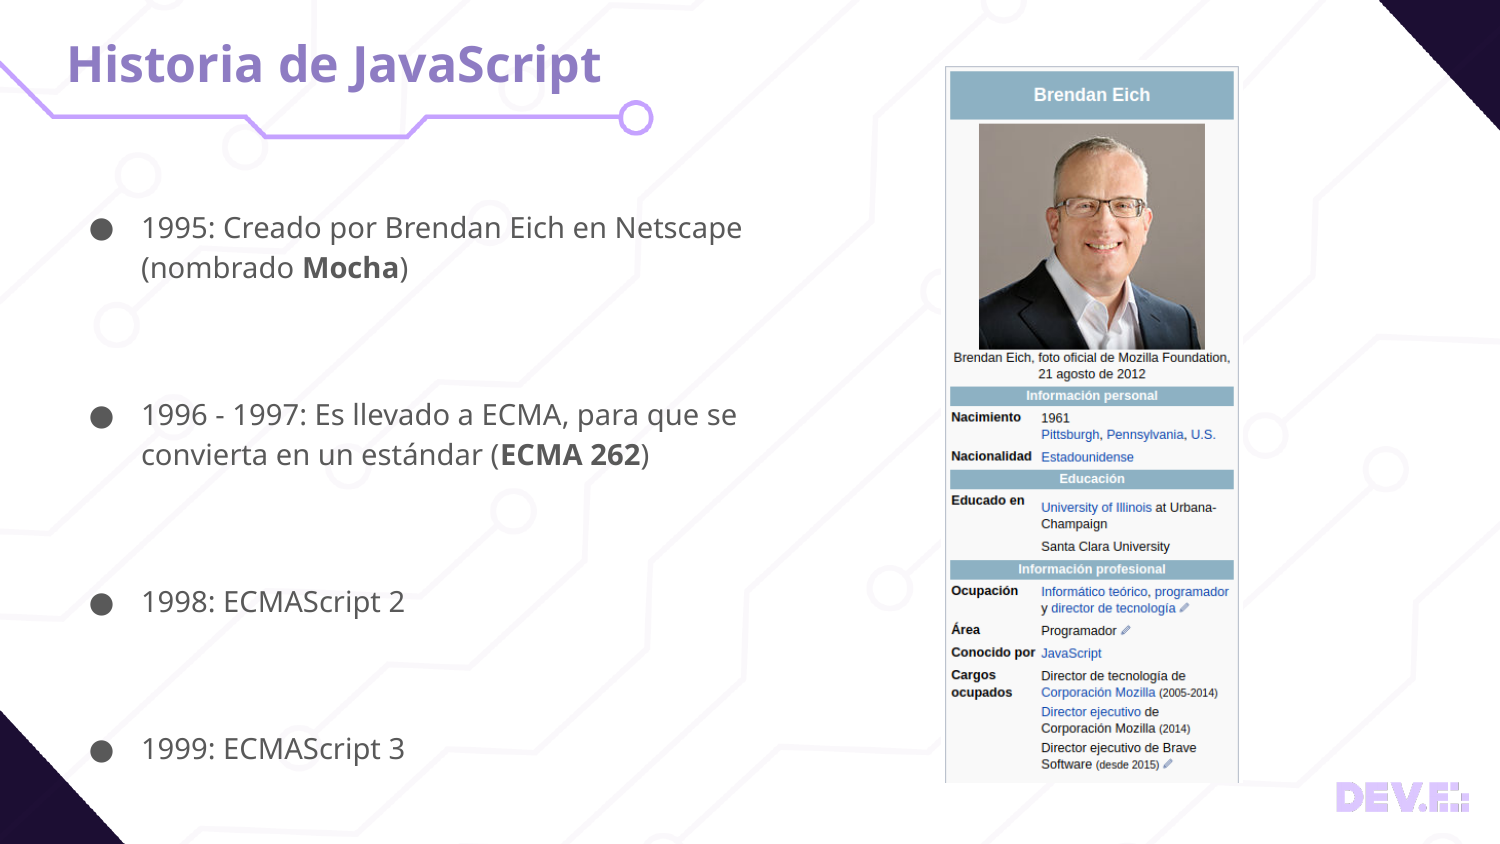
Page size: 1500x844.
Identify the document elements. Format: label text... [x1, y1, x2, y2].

list 1995: Creado por Brendan Eich en Netscape (nombrado Mocha) 1996 - 1997: Es llevado a ECMA, para que se convierta en un estándar (ECMA 262) 1998: ECMAScript 2 1999: ECMAScript 3 [51, 189, 785, 750]
title Historia de JavaScript [51, 17, 1449, 112]
picture [0, 0, 1500, 844]
